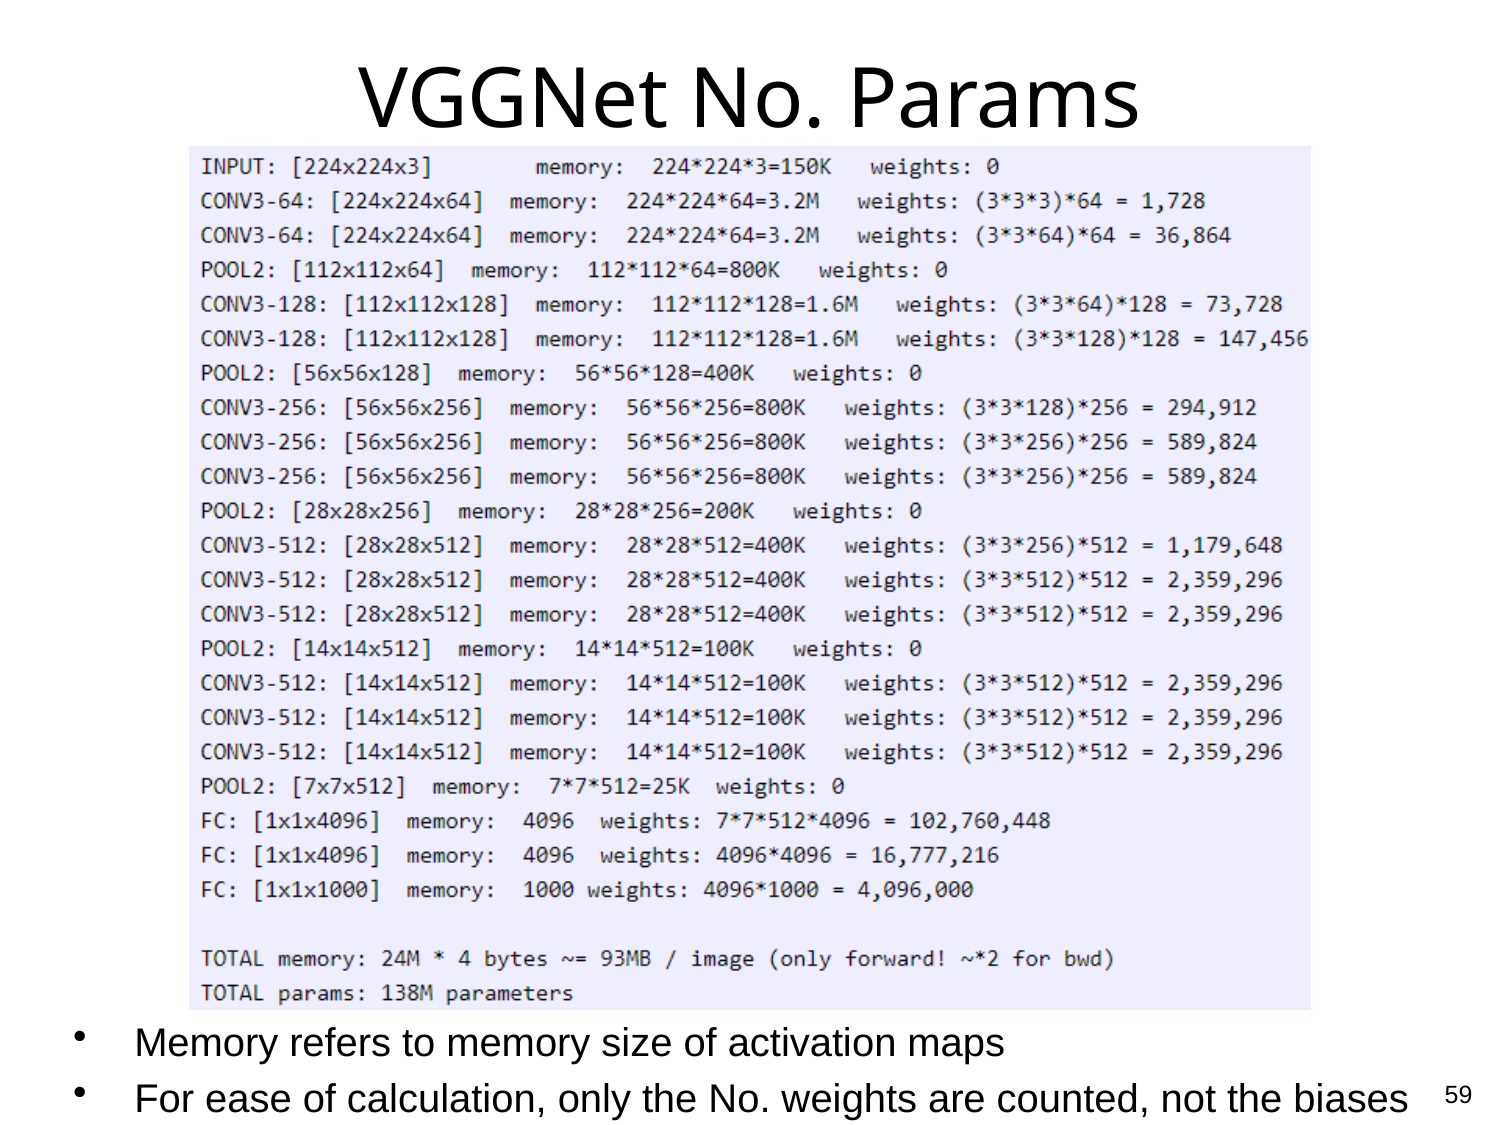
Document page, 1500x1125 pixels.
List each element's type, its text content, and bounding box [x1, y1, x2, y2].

title VGGNet No. Params [74, 22, 1426, 166]
slide_number [1137, 1070, 1488, 1112]
list Memory refers to memory size of activation maps For ease of calculation, only the No. weights are counted, not the biases [57, 1008, 1443, 1125]
picture [188, 146, 1312, 1010]
